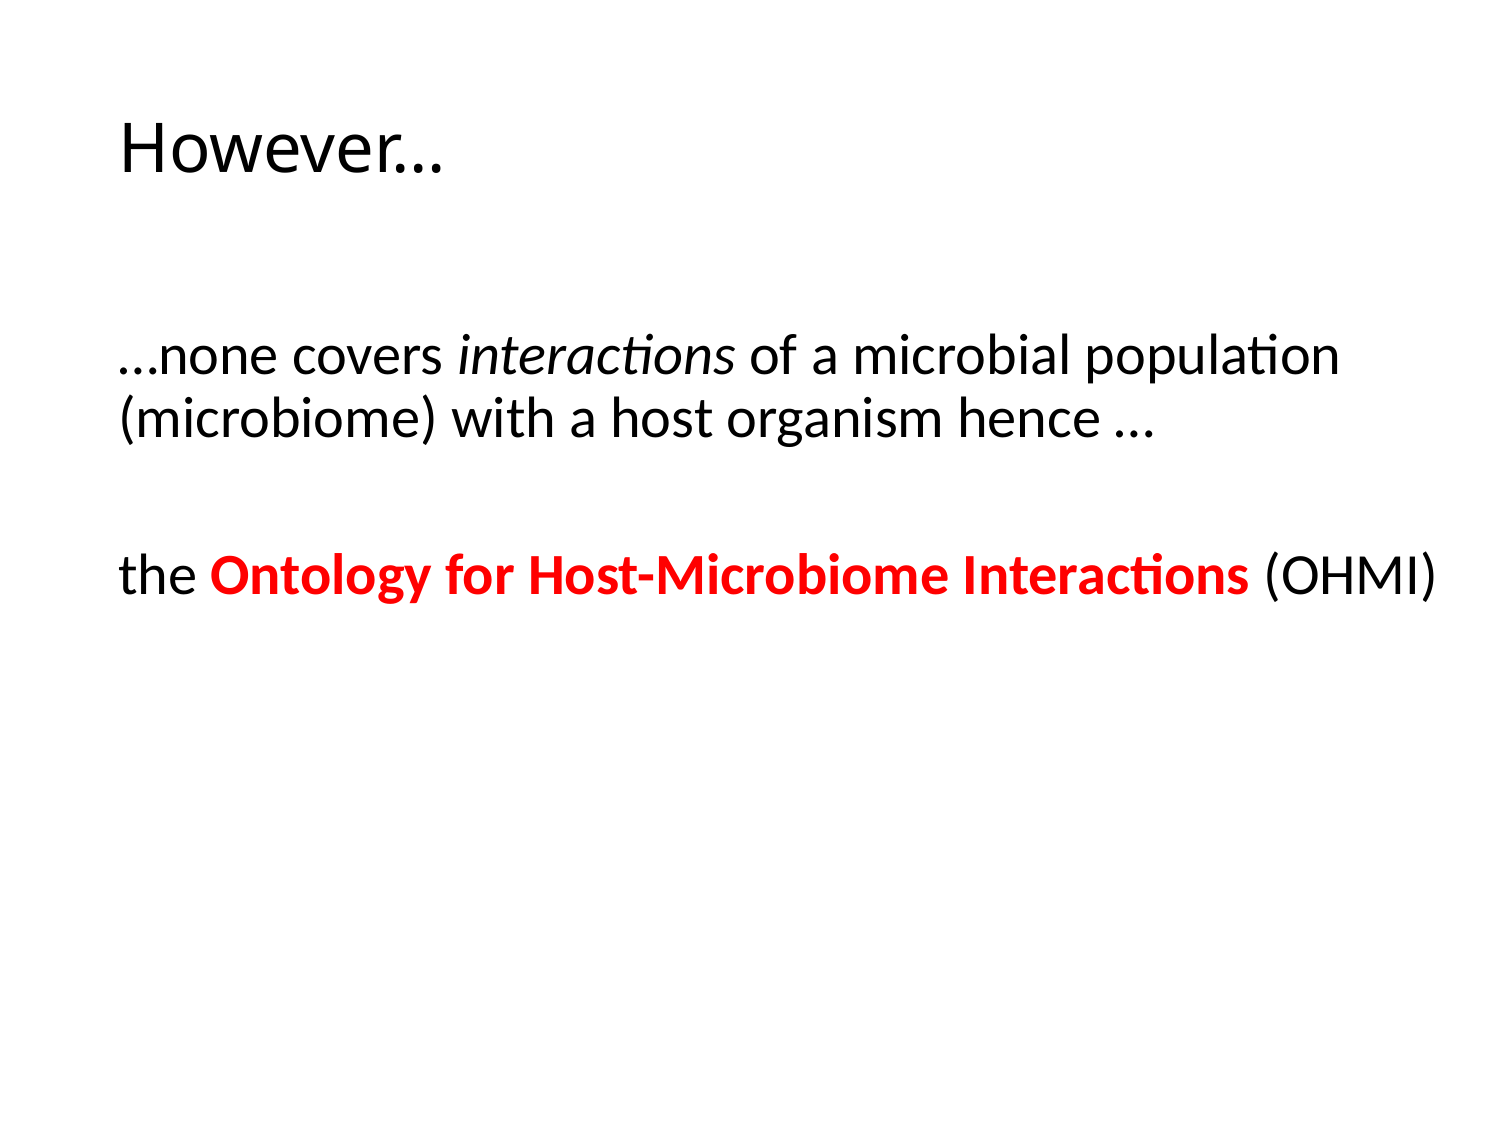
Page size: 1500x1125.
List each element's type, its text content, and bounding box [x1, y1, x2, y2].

list …none covers interactions of a microbial population (microbiome) with a host organism hence … the Ontology for Host-Microbiome Interactions (OHMI) [103, 231, 1461, 1014]
title However… [103, 59, 1397, 231]
